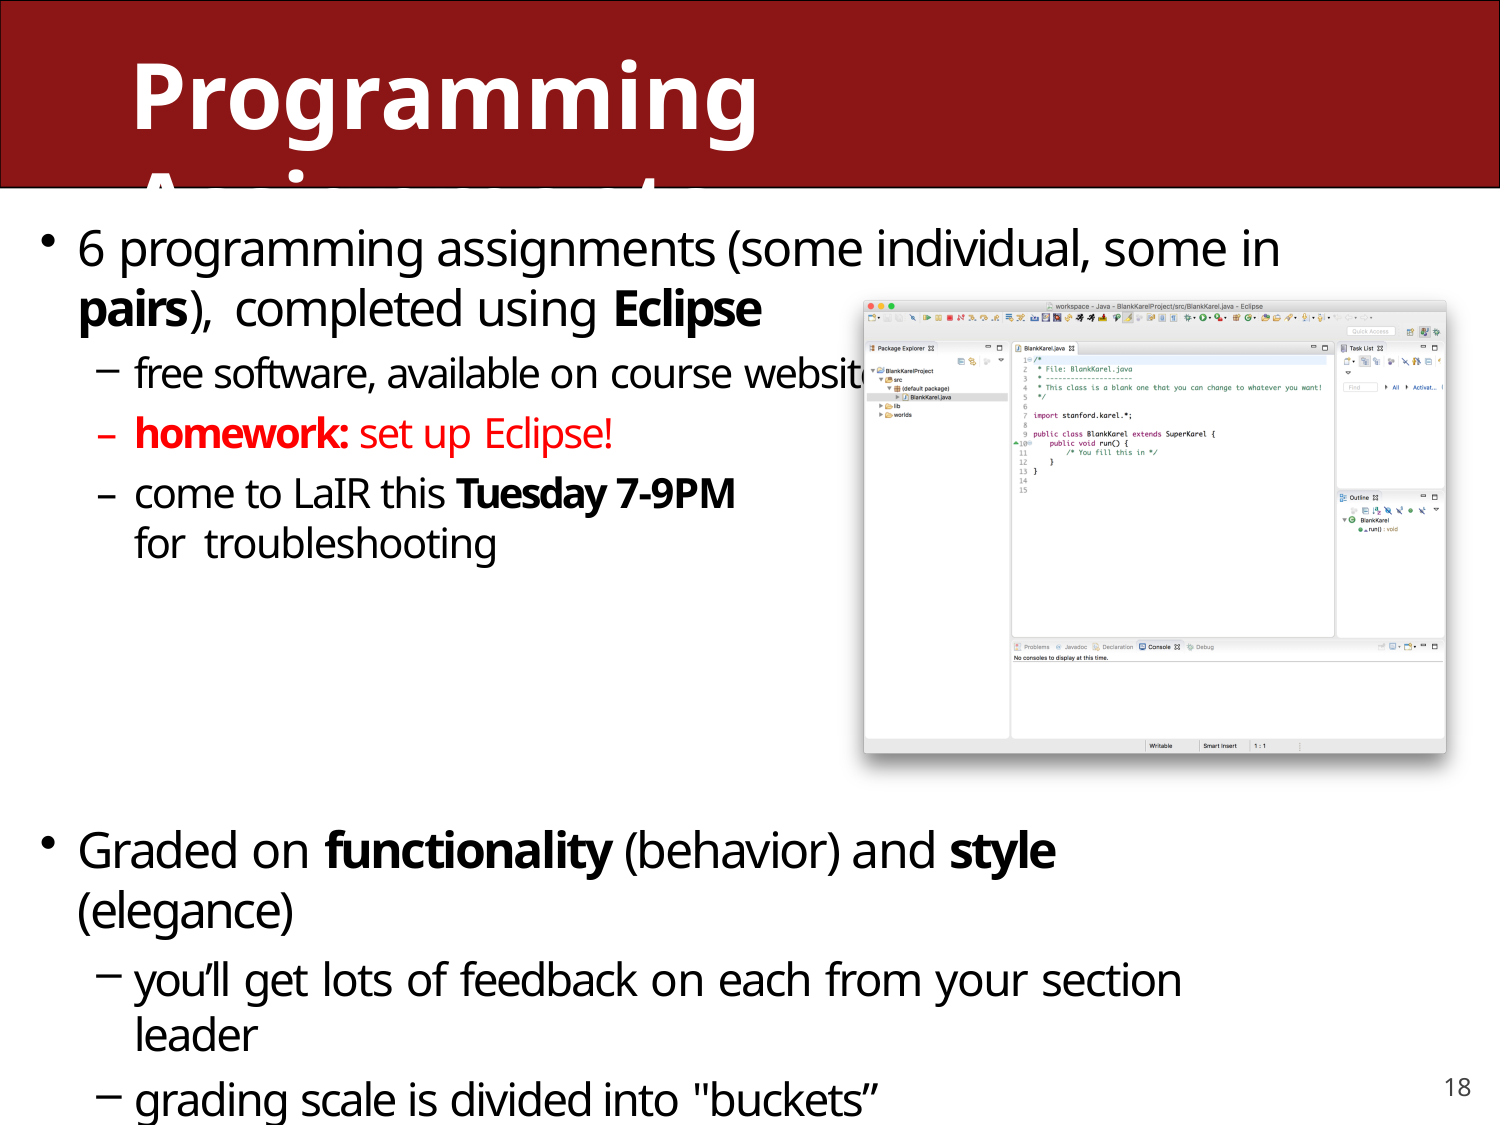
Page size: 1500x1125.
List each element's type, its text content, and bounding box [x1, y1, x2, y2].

title Programming Assignments [127, 36, 1373, 259]
text_box 6 programming assignments (some individual, some in pairs), completed using Eclipse free software, available on course website homework: set up Eclipse! come to LaIR this Tuesday 7-9PM for troubleshooting [37, 214, 1333, 568]
text_box Graded on functionality (behavior) and style (elegance) you’ll get lots of feedback on each from your section leader grading scale is divided into "buckets” [37, 804, 1238, 1125]
slide_number 18 [1439, 1069, 1480, 1125]
text_box [834, 283, 1475, 795]
